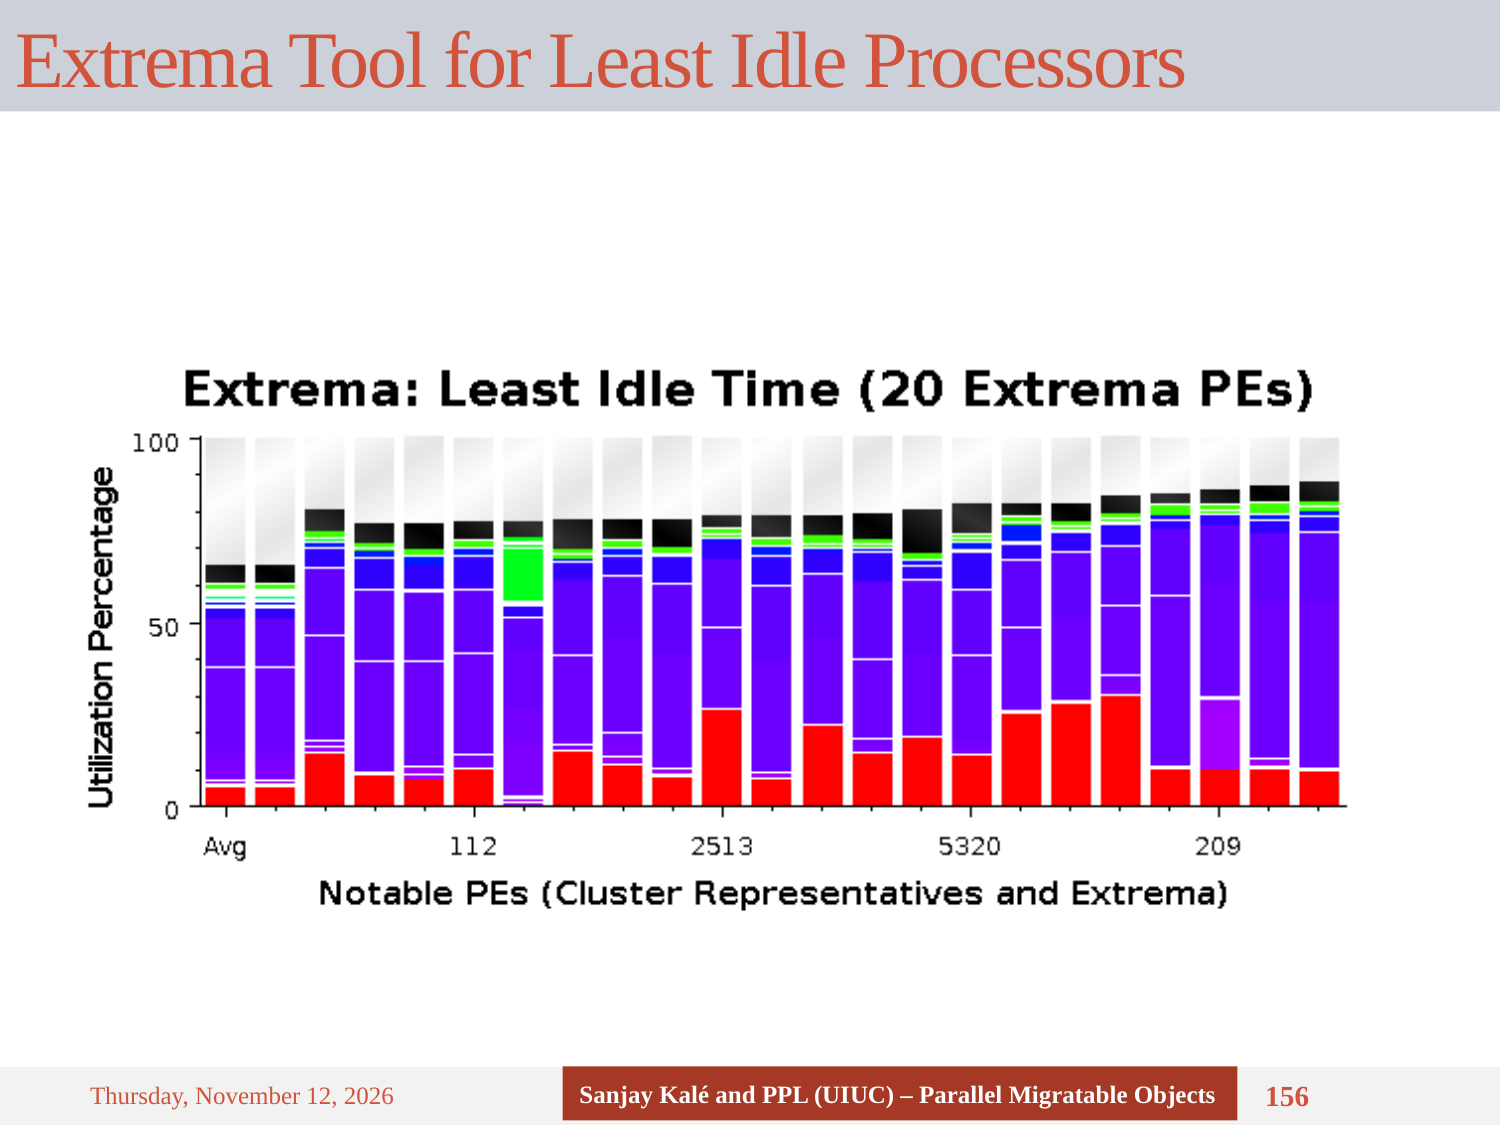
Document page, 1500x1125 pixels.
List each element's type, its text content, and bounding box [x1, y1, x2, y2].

slide_number 156 [1250, 1067, 1425, 1122]
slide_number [75, 1067, 550, 1122]
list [74, 187, 1426, 1047]
title Extrema Tool for Least Idle Processors [0, 0, 1500, 112]
footer Sanjay Kalé and PPL (UIUC) – Parallel Migratable Objects [562, 1066, 1238, 1121]
